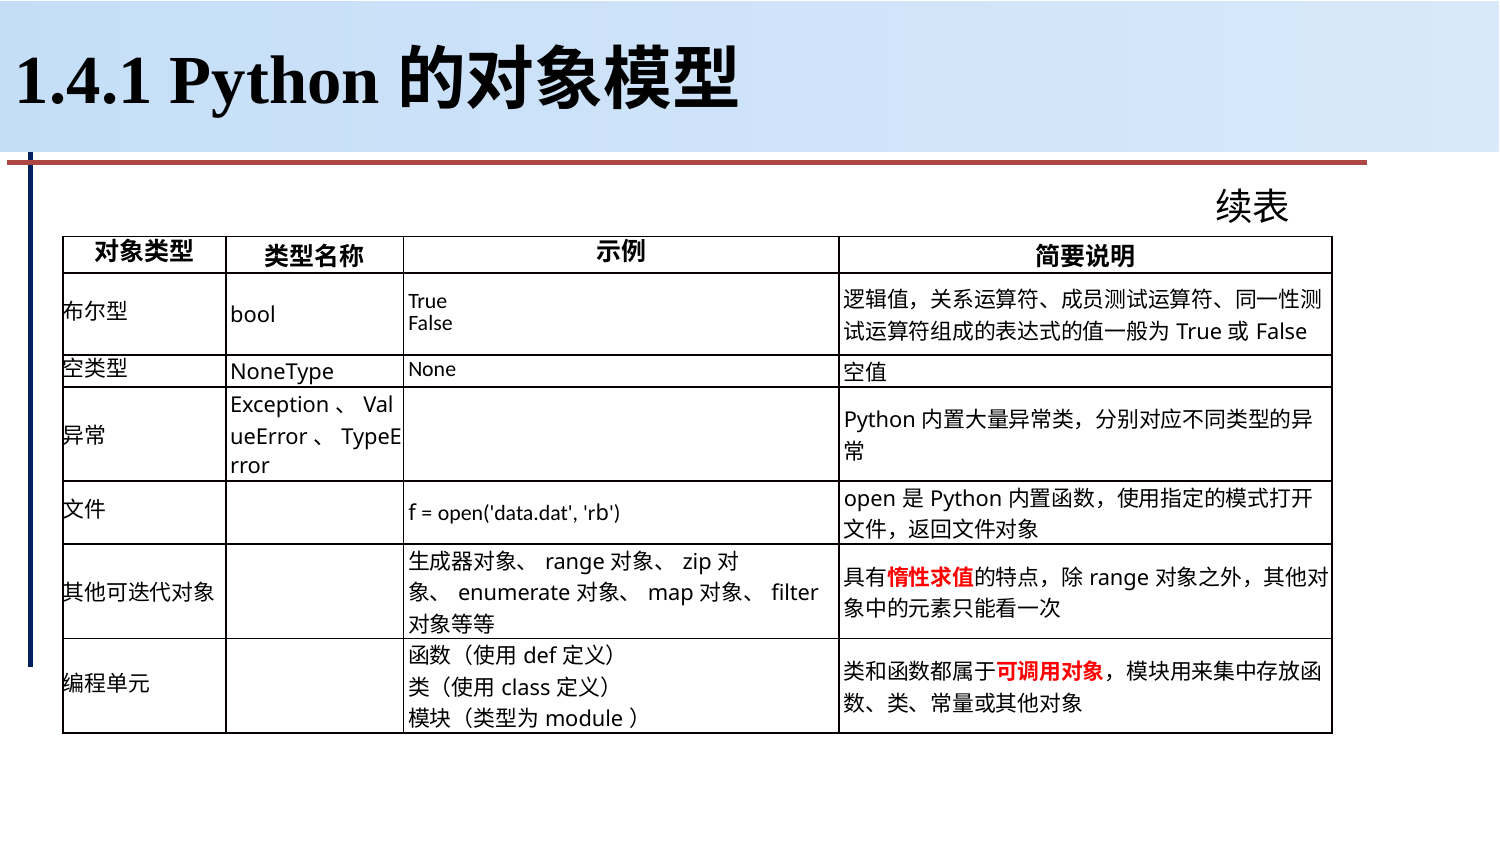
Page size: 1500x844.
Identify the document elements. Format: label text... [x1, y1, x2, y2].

table_cell [227, 545, 403, 638]
table_cell 函数（使用def定义） 类（使用class定义） 模块（类型为module） [404, 639, 838, 732]
table_cell bool [227, 274, 403, 354]
table_cell 生成器对象、range对象、zip对象、enumerate对象、map对象、filter对象等等 [404, 545, 838, 638]
text_box 续表 [104, 175, 1305, 236]
table_header 简要说明 [840, 237, 1331, 272]
table_cell 异常 [64, 388, 225, 480]
table_header 示例 [404, 237, 838, 272]
table_cell 逻辑值，关系运算符、成员测试运算符、同一性测试运算符组成的表达式的值一般为True或False [840, 274, 1331, 354]
table_cell 其他可迭代对象 [64, 545, 225, 638]
table_cell None [404, 356, 838, 386]
table_cell 布尔型 [64, 274, 225, 354]
table_cell 编程单元 [64, 639, 225, 732]
table_cell 空类型 [64, 356, 225, 386]
table_cell [404, 388, 838, 480]
table_cell [227, 639, 403, 732]
table_cell 空值 [840, 356, 1331, 386]
table_cell NoneType [227, 356, 403, 386]
table_cell Python内置大量异常类，分别对应不同类型的异常 [840, 388, 1331, 480]
table_cell [227, 482, 403, 543]
table_cell 类和函数都属于可调用对象，模块用来集中存放函数、类、常量或其他对象 [840, 639, 1331, 732]
table_cell 文件 [64, 482, 225, 543]
table_cell True False [404, 274, 838, 354]
table_cell f = open('data.dat', 'rb') [404, 482, 838, 543]
table_cell 具有惰性求值的特点，除range对象之外，其他对象中的元素只能看一次 [840, 545, 1331, 638]
table_cell open是Python内置函数，使用指定的模式打开文件，返回文件对象 [840, 482, 1331, 543]
table_header 类型名称 [227, 237, 403, 272]
table_header 对象类型 [64, 237, 225, 272]
title 1.4.1 Python的对象模型 [0, 1, 1499, 152]
table_cell Exception、ValueError、TypeError [227, 388, 403, 480]
